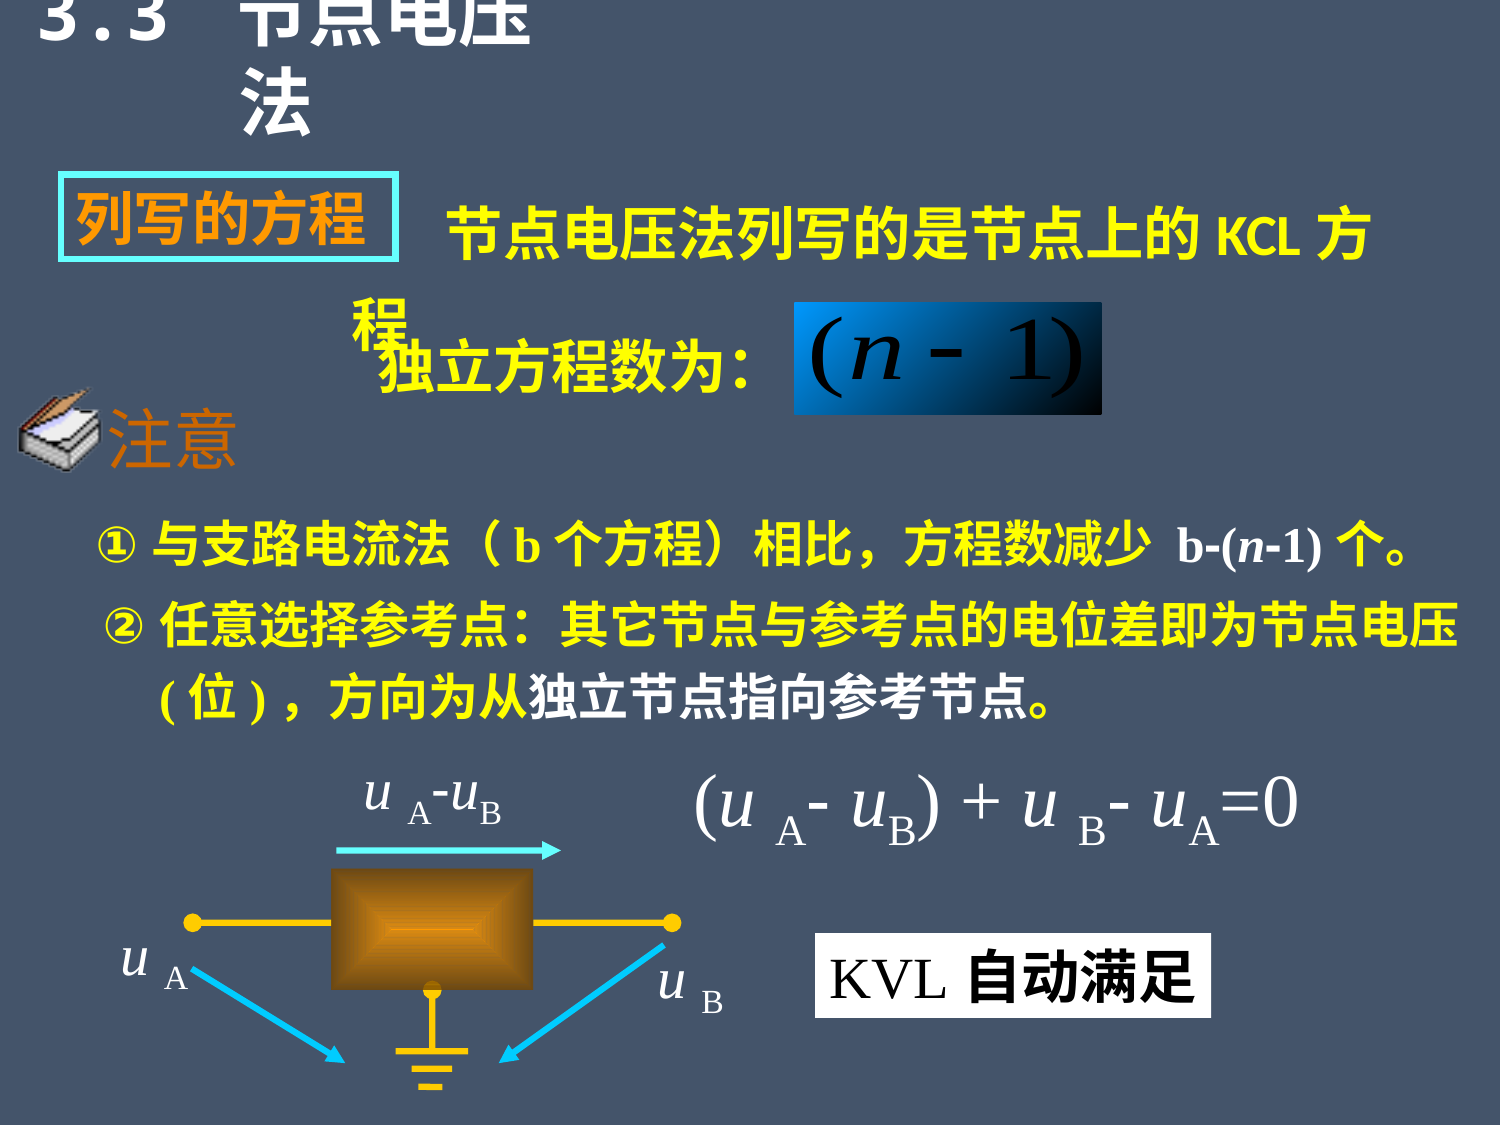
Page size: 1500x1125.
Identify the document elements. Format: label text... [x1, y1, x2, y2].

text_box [336, 744, 561, 851]
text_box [103, 868, 741, 1087]
text_box 3.3 节点电压法 [0, 0, 569, 153]
text_box 列写的方程 [61, 174, 336, 260]
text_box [0, 363, 256, 504]
text_box 独立方程数为： [268, 302, 782, 408]
text_box KVL自动满足 [815, 933, 1212, 1018]
text_box 与支路电流法（b个方程）相比，方程数减少 b-(n-1)个。 [80, 493, 1450, 581]
text_box 任意选择参考点：其它节点与参考点的电位差即为节点电压(位)，方向为从独立节点指向参考节点。 [88, 573, 1500, 733]
text_box 节点电压法列写的是节点上的KCL方程 [336, 168, 1425, 366]
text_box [794, 302, 1102, 415]
text_box (u A- uB) + u B- uA=0 [679, 744, 1453, 862]
